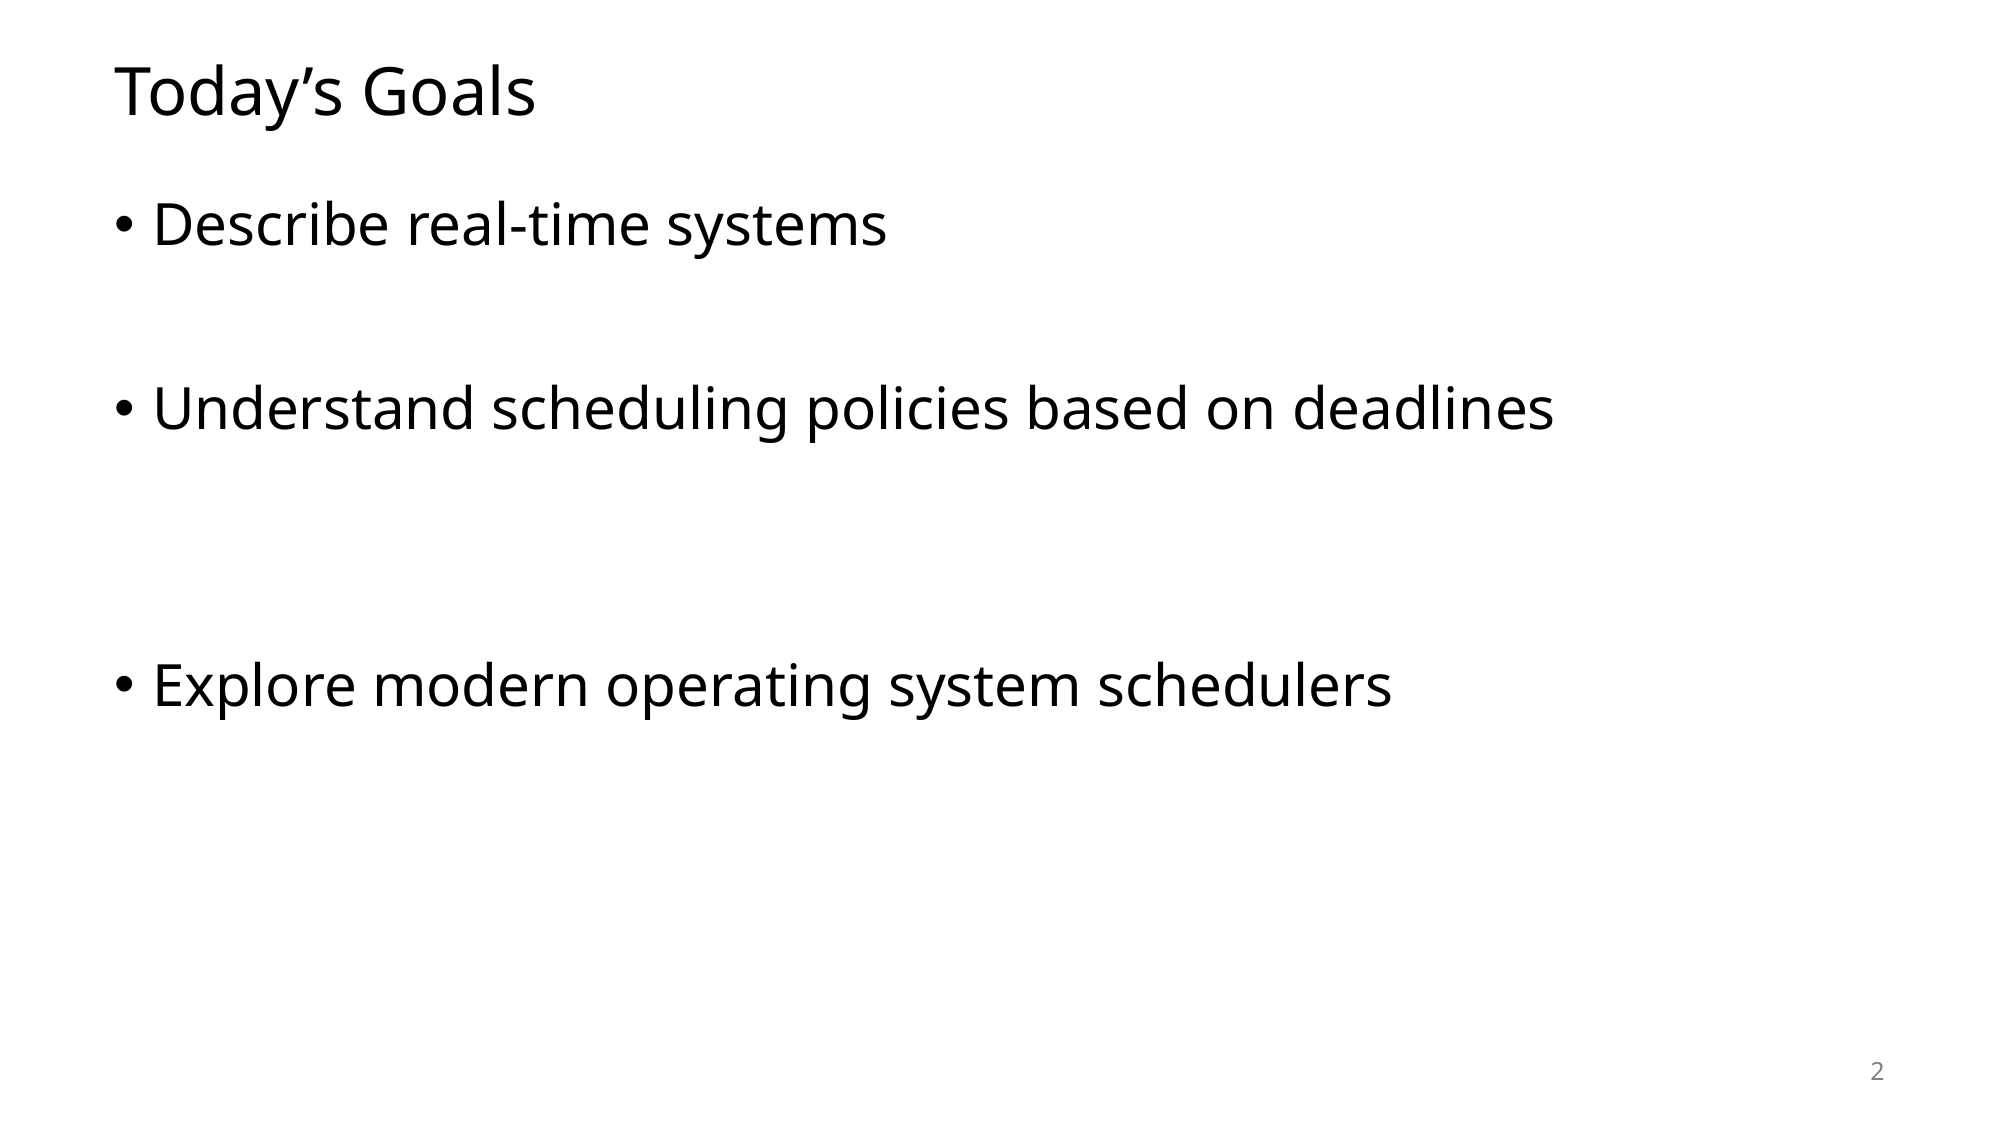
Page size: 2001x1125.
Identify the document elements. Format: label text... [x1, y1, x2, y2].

slide_number 2 [1749, 1042, 1900, 1103]
list Describe real-time systems Understand scheduling policies based on deadlines Explore modern operating system schedulers [99, 187, 1900, 1013]
title Today’s Goals [99, 37, 1900, 150]
